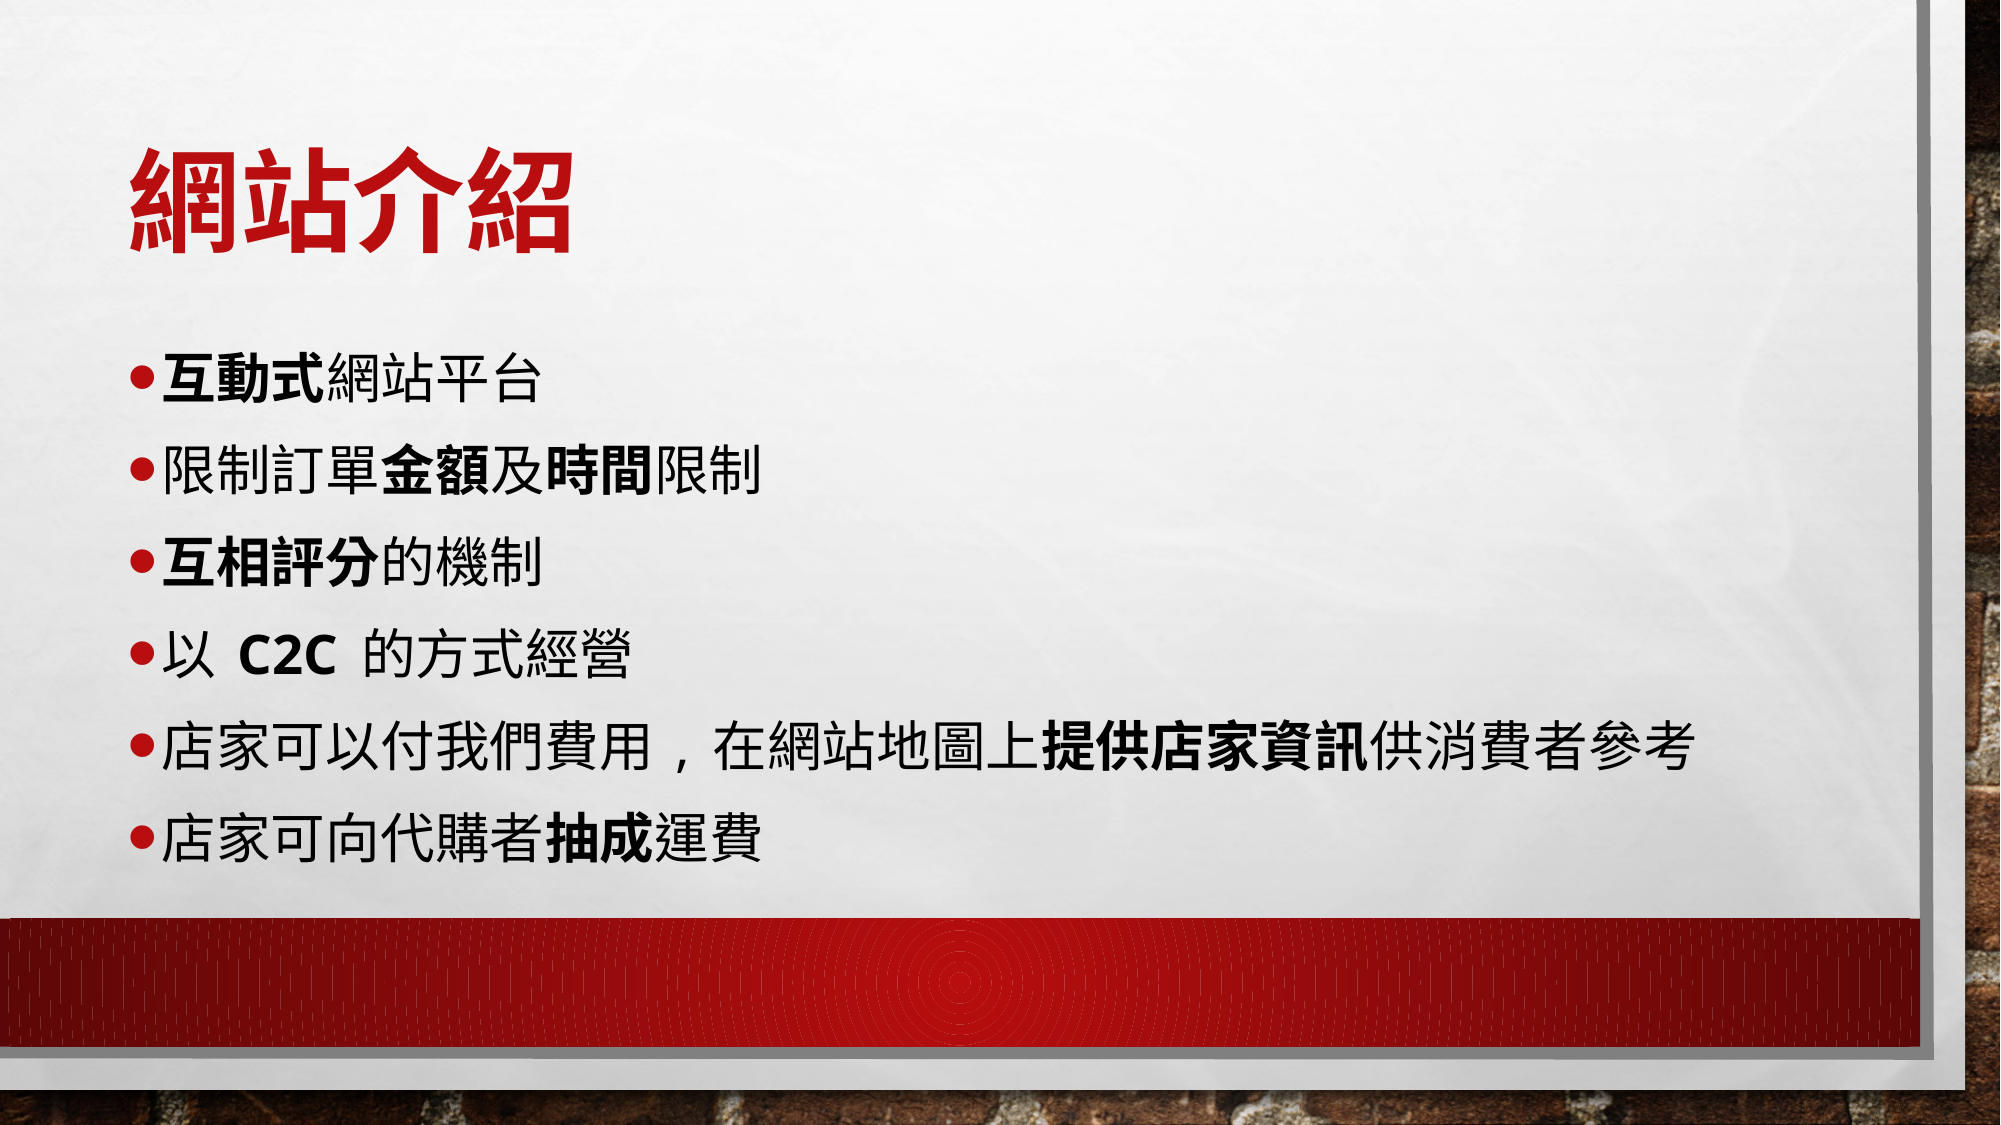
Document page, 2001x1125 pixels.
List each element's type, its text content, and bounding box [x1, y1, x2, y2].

picture [0, 0, 2000, 1125]
list 互動式網站平台 限制訂單金額及時間限制 互相評分的機制 以 C2C 的方式經營 店家可以付我們費用 , 在網站地圖上提供店家資訊供消費者參考 店家可向代購者抽成運費 [112, 323, 1875, 885]
title 網站介紹 [112, 112, 1818, 302]
